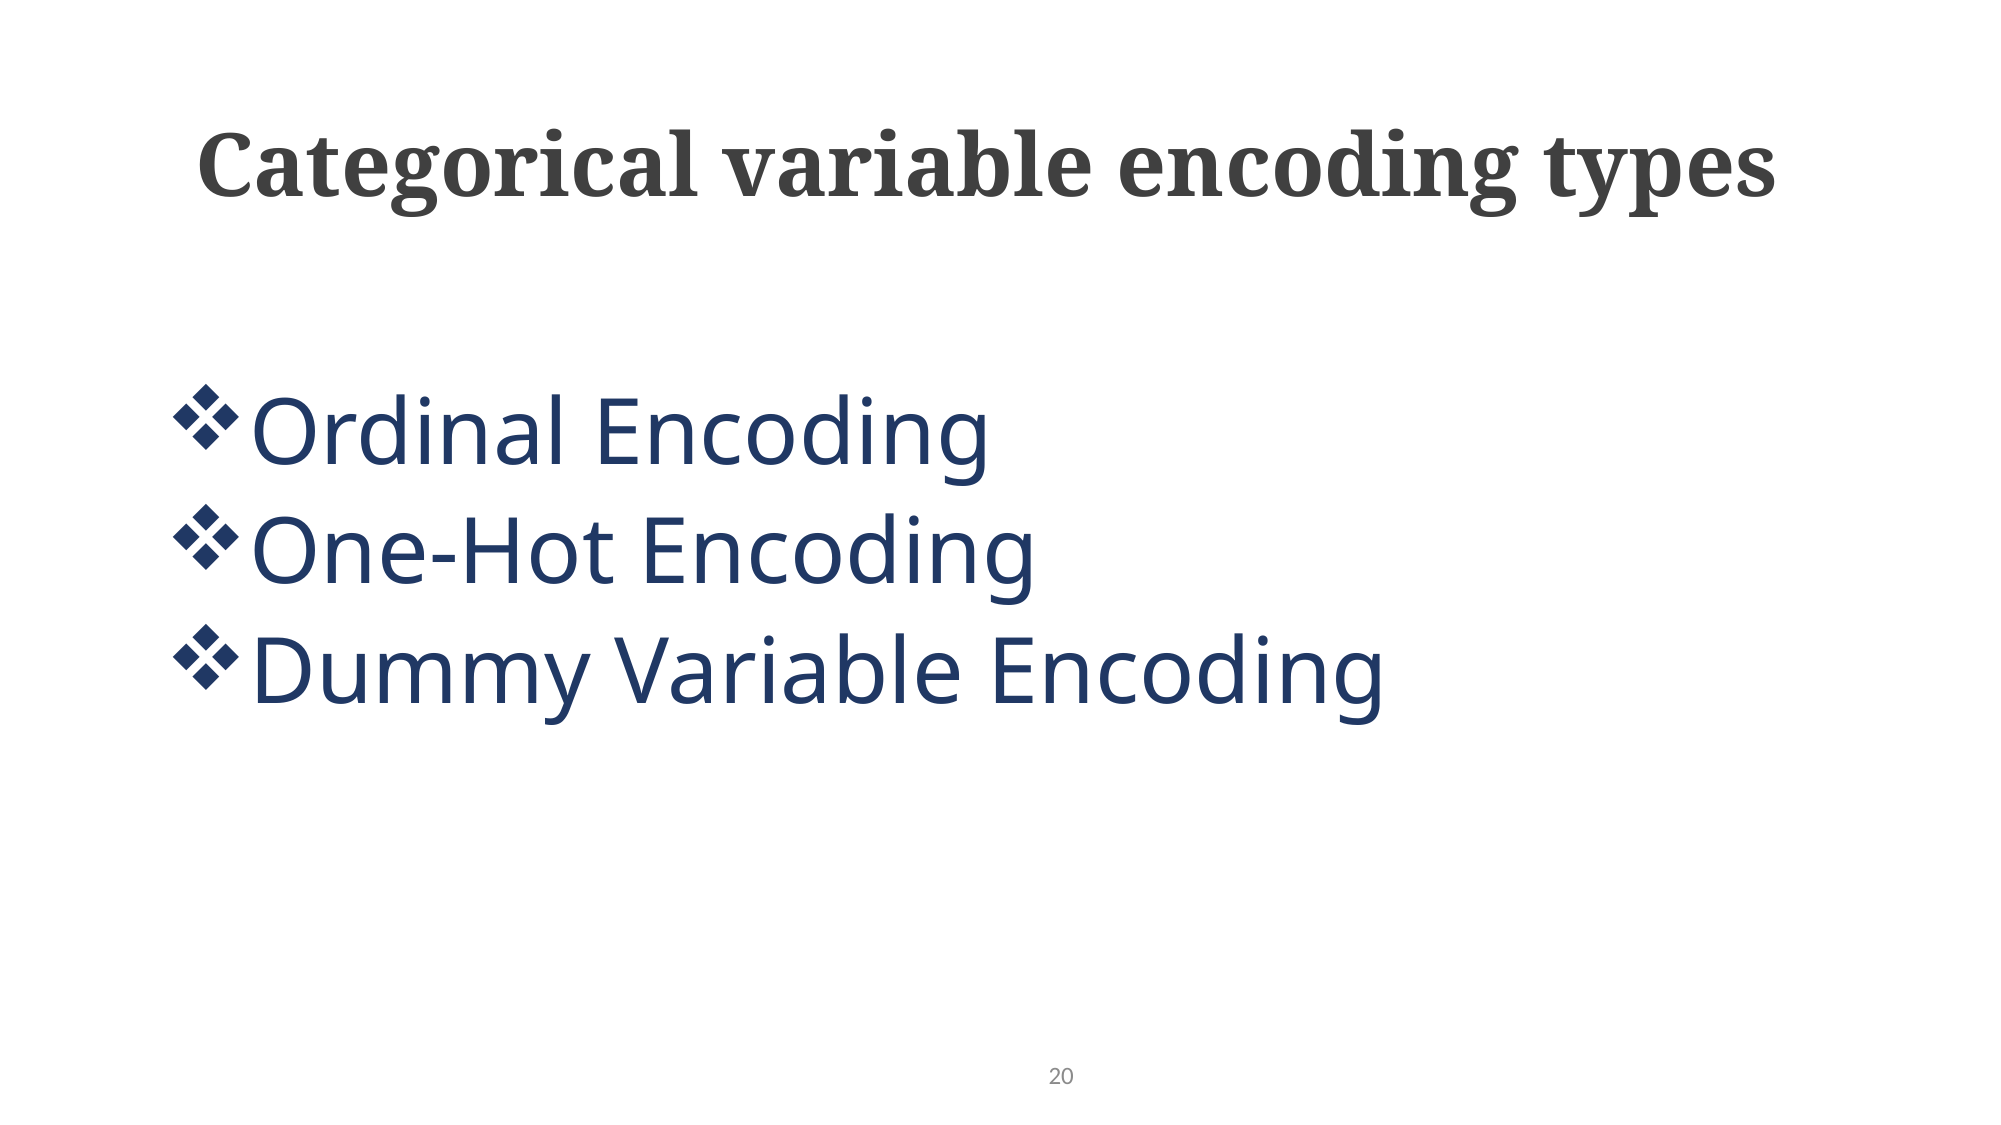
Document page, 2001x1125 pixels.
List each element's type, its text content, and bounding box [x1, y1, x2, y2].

title Categorical variable encoding types [179, 111, 1821, 330]
list Ordinal Encoding One-Hot Encoding Dummy Variable Encoding [150, 377, 1876, 1092]
slide_number 20 [639, 1044, 1089, 1105]
